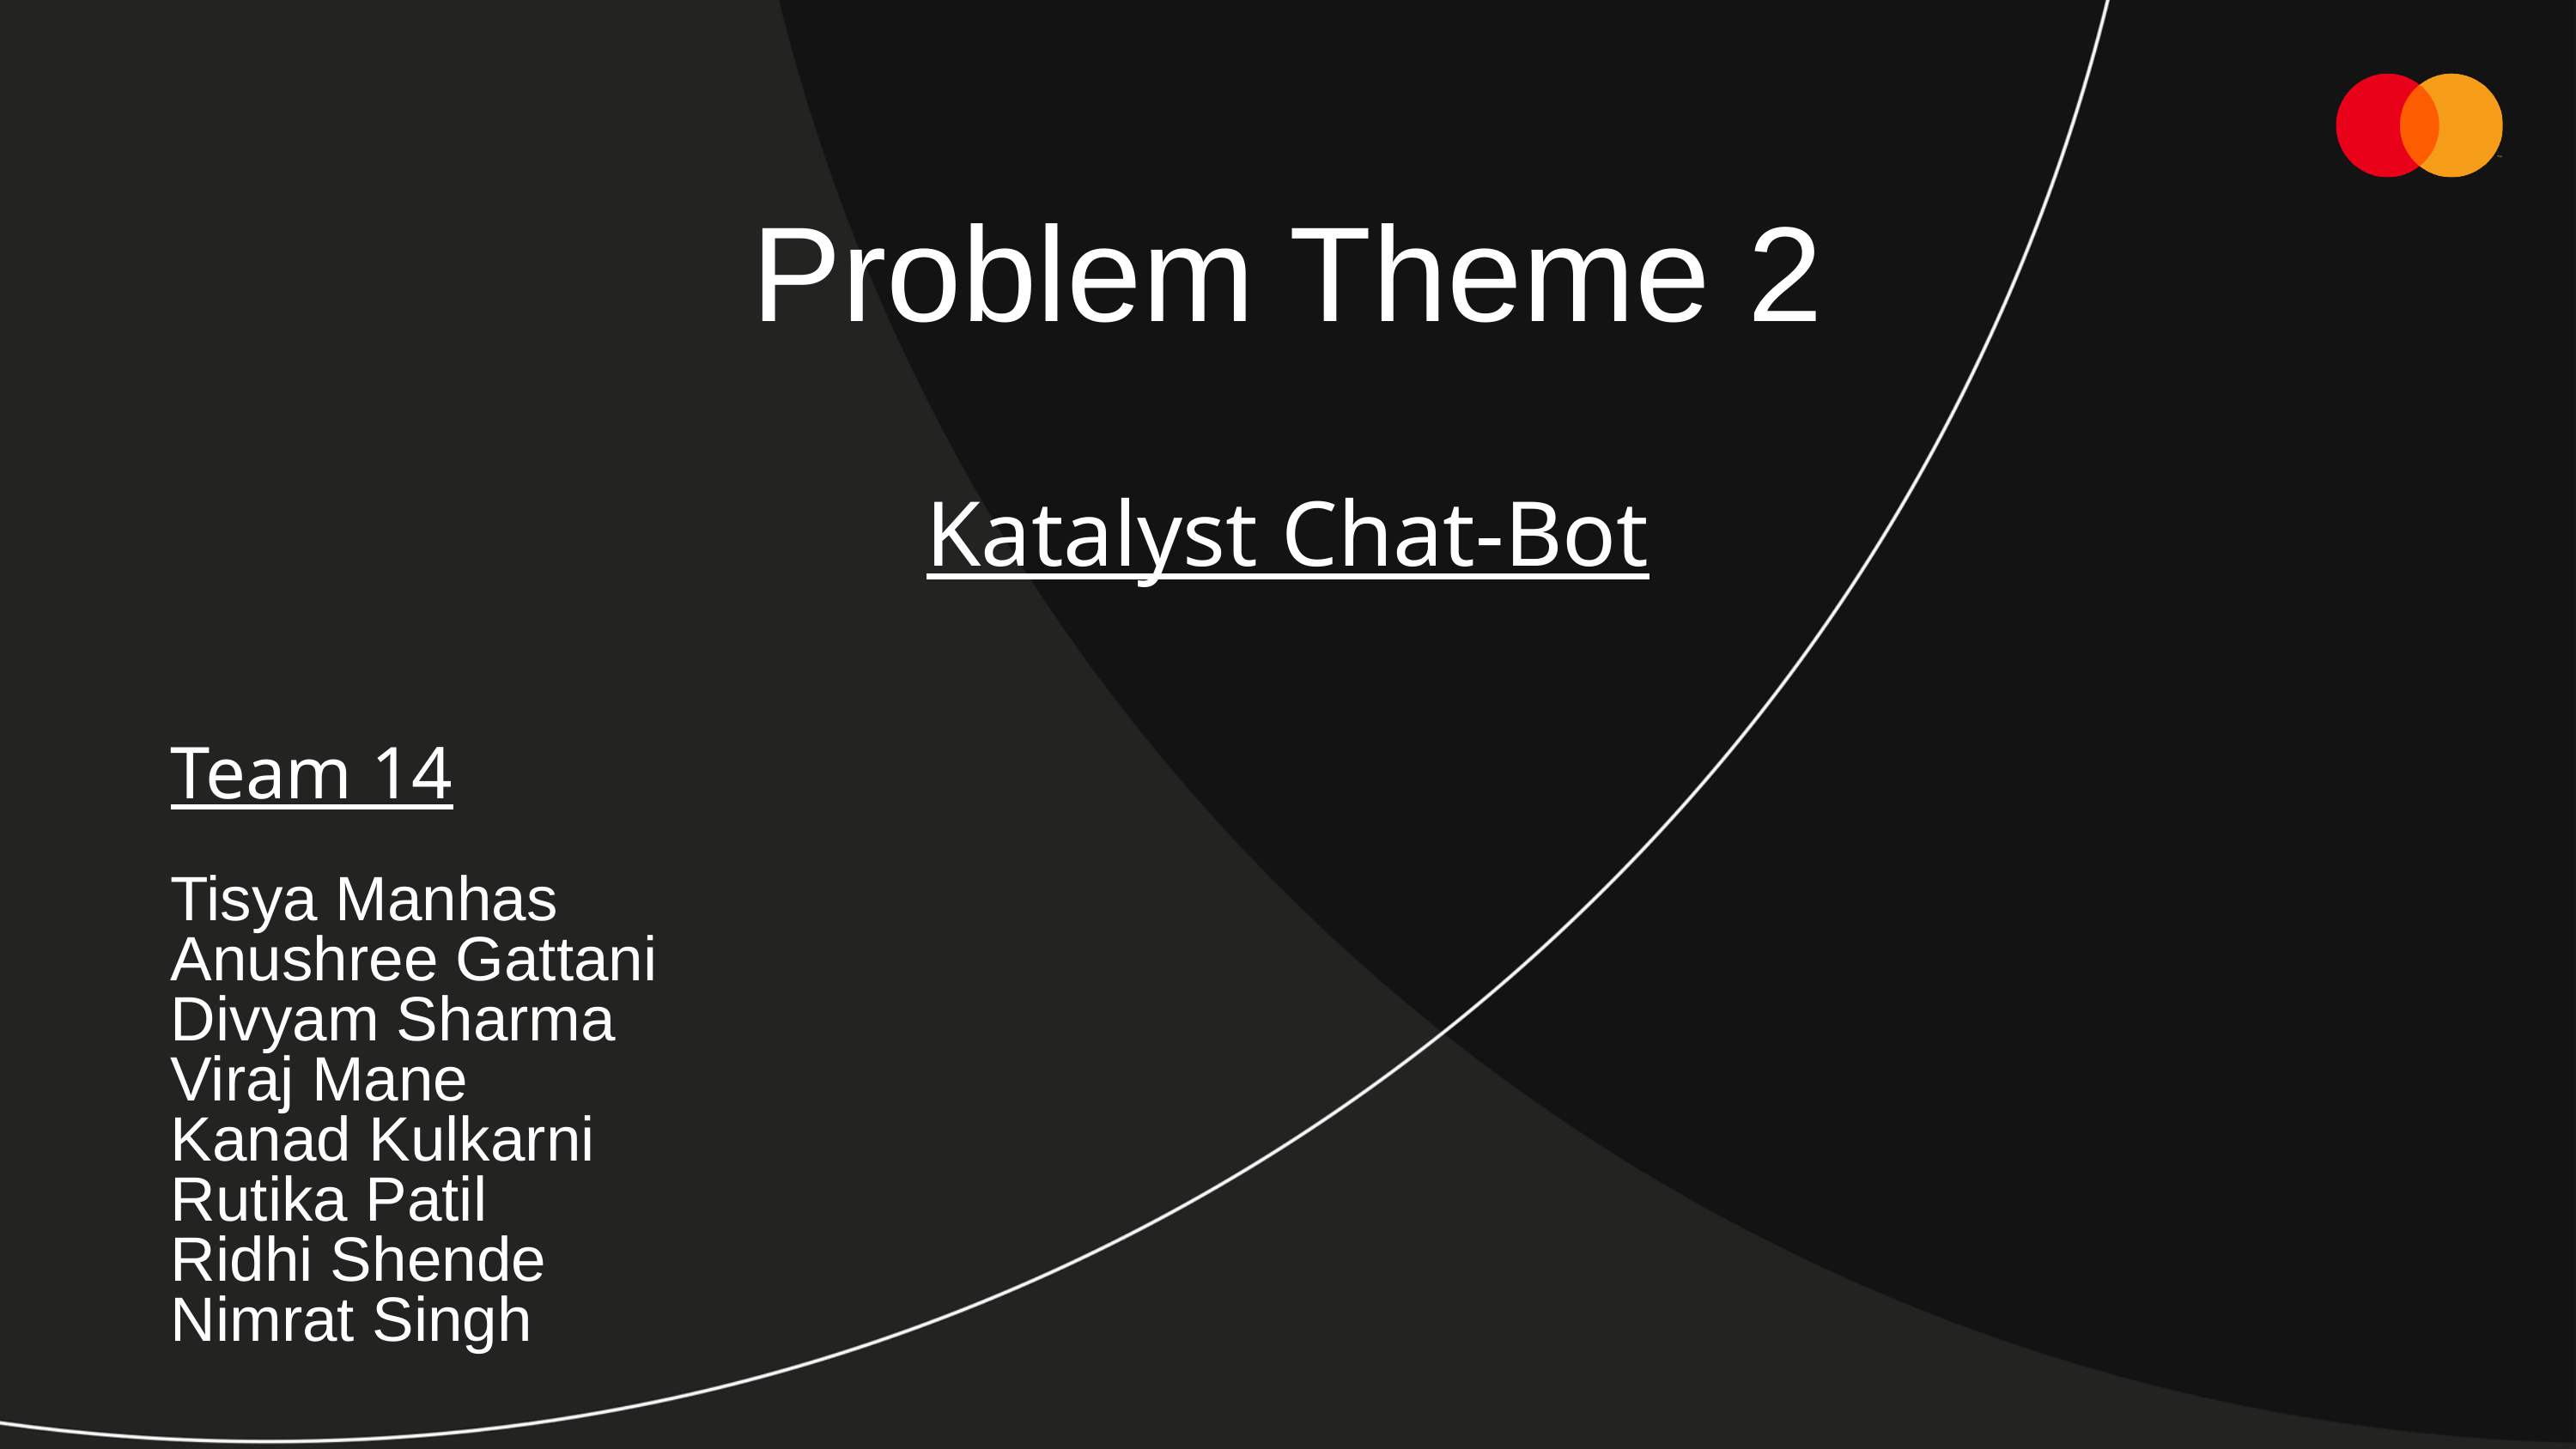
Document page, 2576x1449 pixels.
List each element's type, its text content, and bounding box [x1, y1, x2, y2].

text_box Team 14 Tisya Manhas Anushree Gattani Divyam Sharma Viraj Mane Kanad Kulkarni Rutika Patil Ridhi Shende Nimrat Singh [170, 743, 2033, 1405]
text_box [0, 0, 2576, 1449]
text_box Katalyst Chat-Bot [892, 488, 1683, 585]
text_box [2335, 72, 2503, 178]
text_box Problem Theme 2 [555, 218, 2021, 349]
